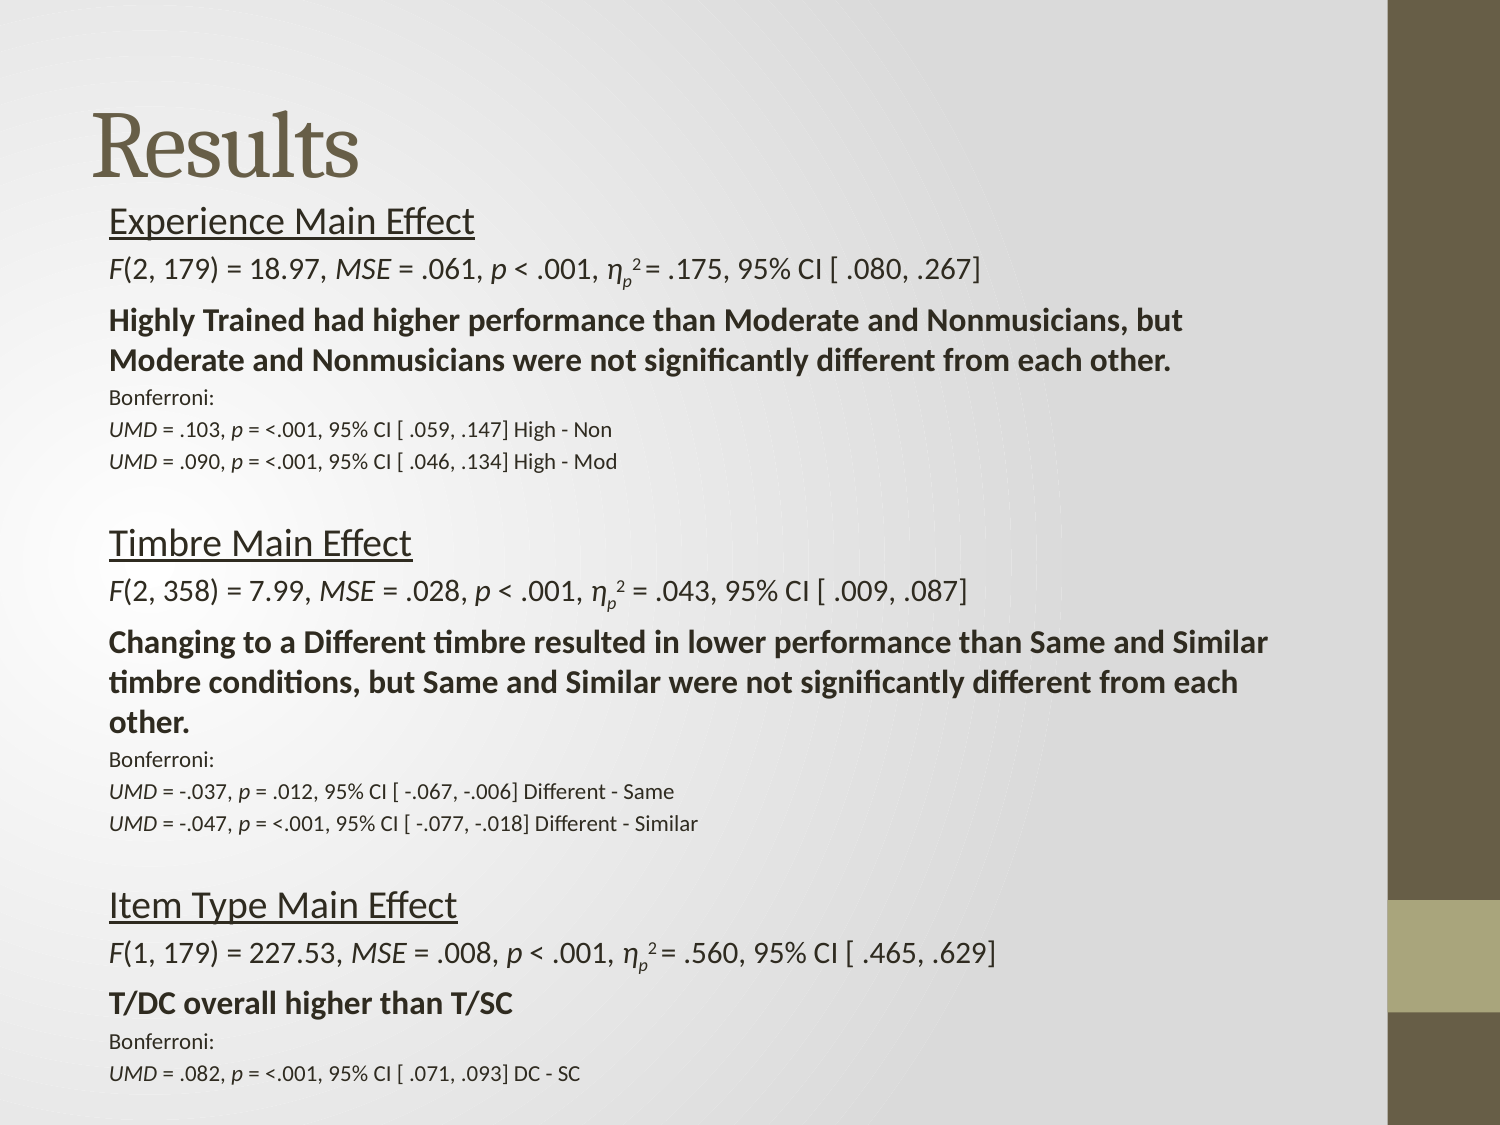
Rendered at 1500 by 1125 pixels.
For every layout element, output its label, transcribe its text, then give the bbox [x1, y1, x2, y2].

list Experience Main Effect F(2, 179) = 18.97, MSE = .061, p < .001, ηp2 = .175, 95% CI [ .080, .267] Highly Trained had higher performance than Moderate and Nonmusicians, but Moderate and Nonmusicians were not significantly different from each other. Bonferroni: UMD = .103, p = <.001, 95% CI [ .059, .147] High - Non UMD = .090, p = <.001, 95% CI [ .046, .134] High - Mod Timbre Main Effect F(2, 358) = 7.99, MSE = .028, p < .001, ηp2 = .043, 95% CI [ .009, .087] Changing to a Different timbre resulted in lower performance than Same and Similar timbre conditions, but Same and Similar were not significantly different from each other. Bonferroni: UMD = -.037, p = .012, 95% CI [ -.067, -.006] Different - Same UMD = -.047, p = <.001, 95% CI [ -.077, -.018] Different - Similar Item Type Main Effect F(1, 179) = 227.53, MSE = .008, p < .001, ηp2 = .560, 95% CI [ .465, .629] T/DC overall higher than T/SC Bonferroni: UMD = .082, p = <.001, 95% CI [ .071, .093] DC - SC [75, 187, 1325, 1075]
title Results [75, 45, 1325, 187]
